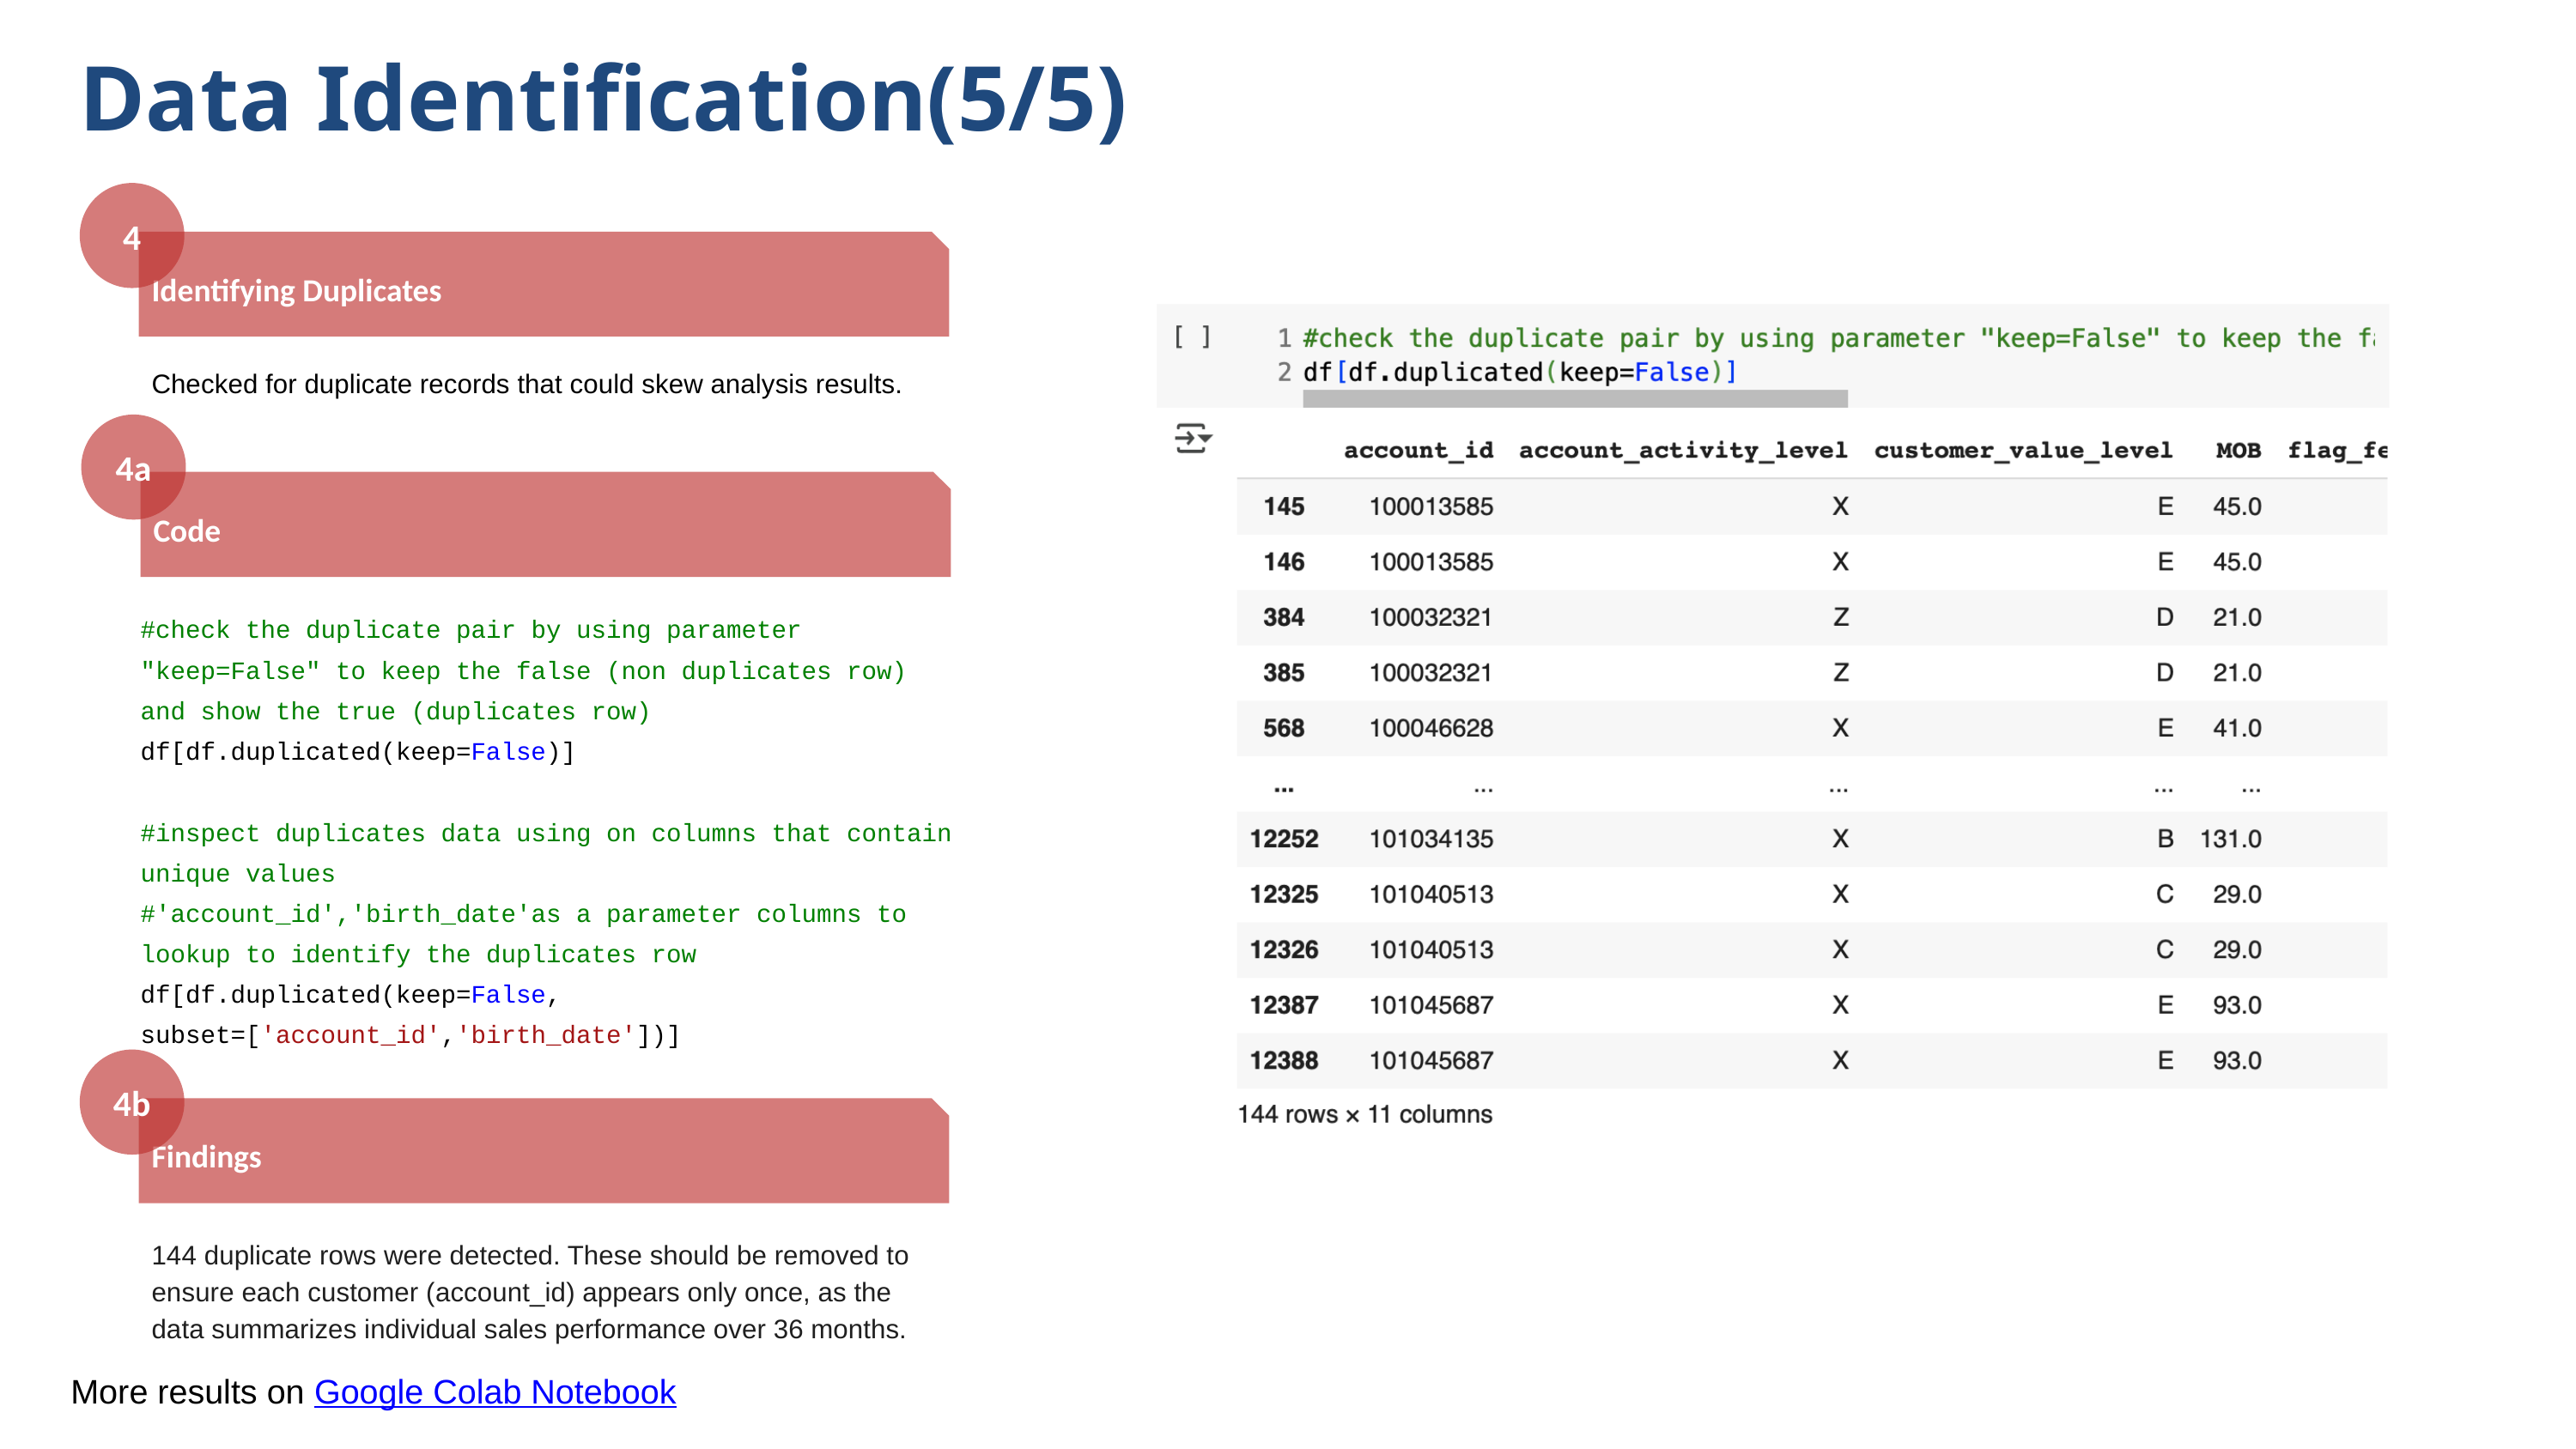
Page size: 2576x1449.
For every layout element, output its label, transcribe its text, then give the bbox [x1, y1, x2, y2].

text_box Checked for duplicate records that could skew analysis results.​ [138, 353, 950, 412]
text_box 144 duplicate rows were detected. These should be removed to ensure each customer (account_id) appears only once, as the data summarizes individual sales performance over 36 months. [138, 1220, 950, 1357]
text_box 4b [79, 1049, 185, 1155]
text_box 4a [81, 414, 186, 520]
text_box Findings [138, 1098, 950, 1203]
text_box #check the duplicate pair by using parameter "keep=False" to keep the false (non duplicates row) and show the true (duplicates row) df[df.duplicated(keep=False)] #inspect duplicates data using on columns that contain unique values #'account_id','birth_date'as a parameter columns to lookup to identify the duplicates row df[df.duplicated(keep=False, subset=['account_id','birth_date'])] [140, 603, 963, 1130]
text_box Data Identification(5/5) [79, 48, 1394, 152]
picture [1153, 300, 2398, 1149]
text_box Code [140, 471, 951, 578]
text_box More results on Google Colab Notebook [58, 1356, 1033, 1424]
text_box Identifying Duplicates [138, 231, 950, 337]
text_box 4 [79, 183, 185, 288]
